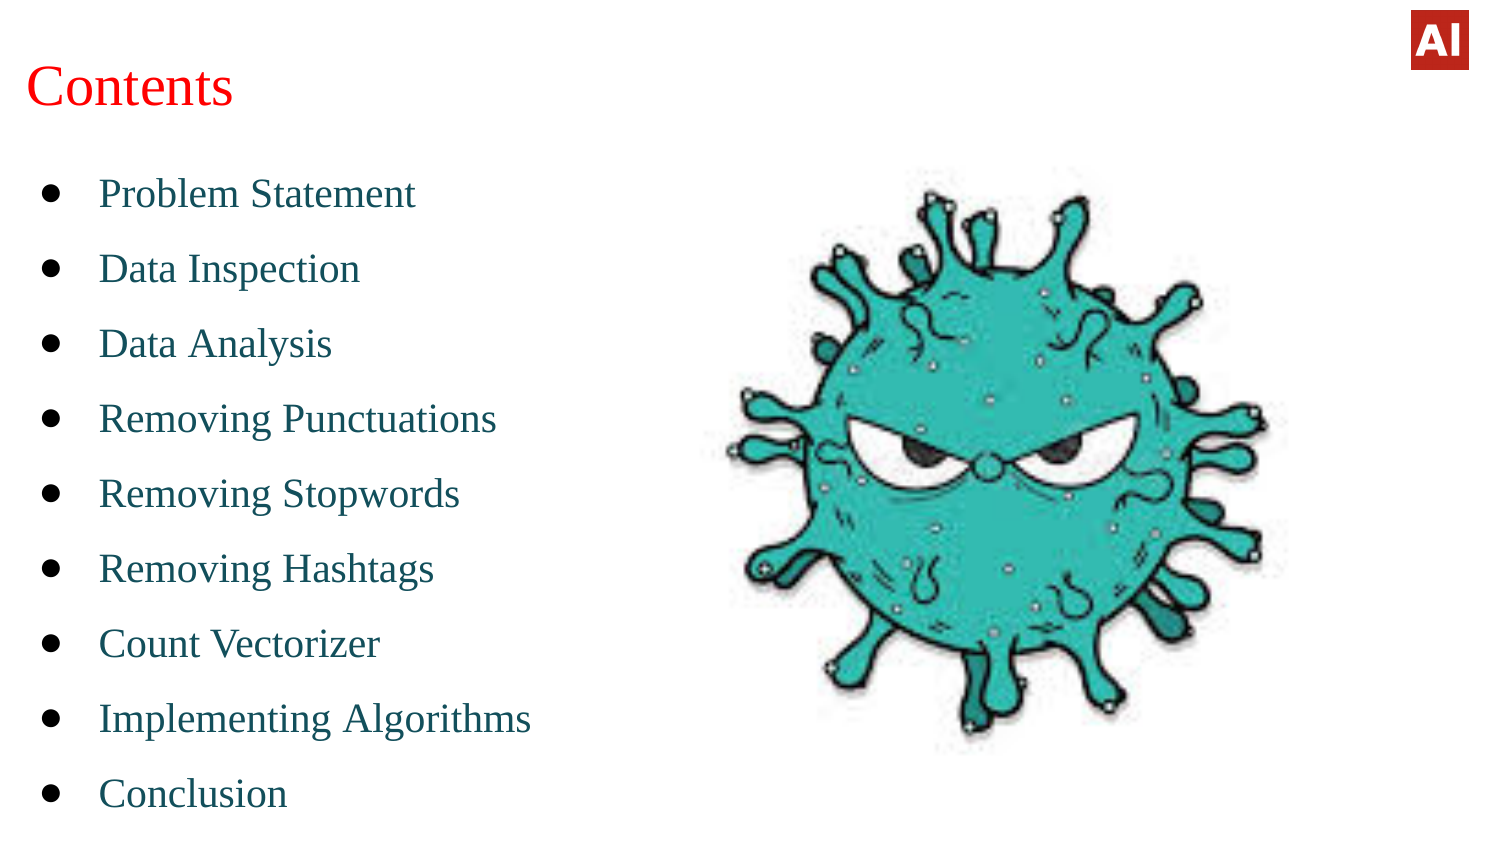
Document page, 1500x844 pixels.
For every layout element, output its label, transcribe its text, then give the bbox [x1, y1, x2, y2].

picture [554, 80, 1443, 844]
title Contents [11, 32, 1461, 127]
picture [1411, 10, 1469, 70]
text_box Problem Statement Data Inspection Data Analysis Removing Punctuations Removing Stopwords Removing Hashtags Count Vectorizer Implementing Algorithms Conclusion [21, 133, 549, 824]
